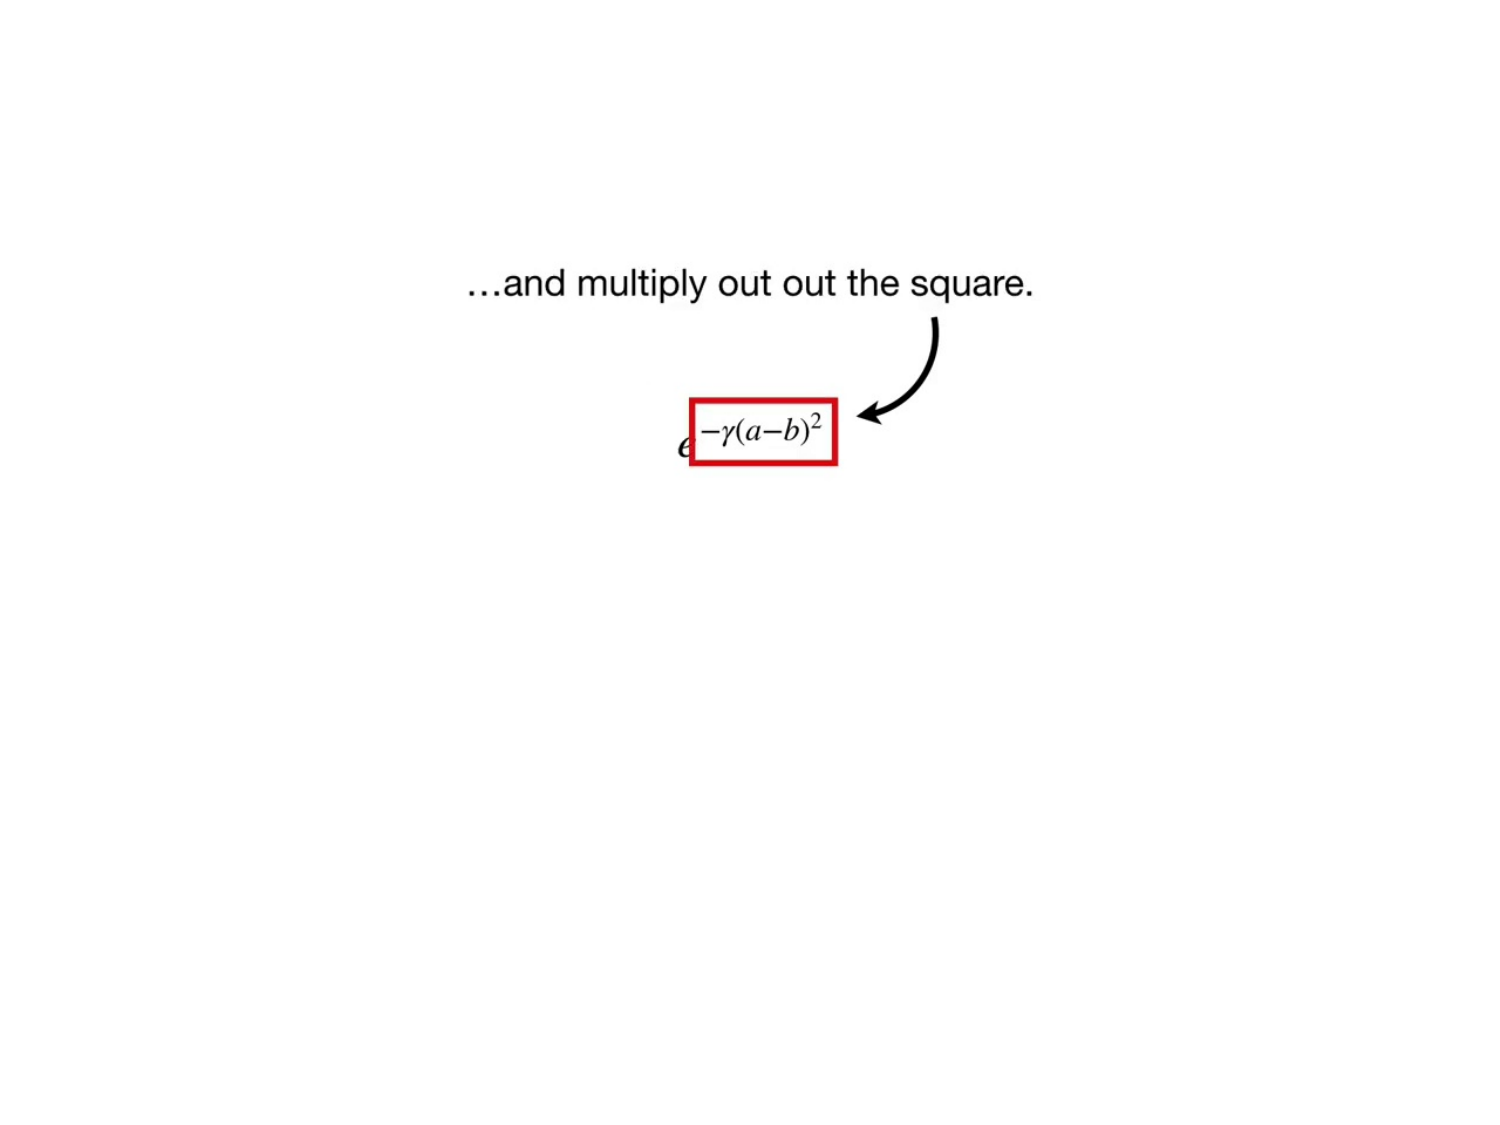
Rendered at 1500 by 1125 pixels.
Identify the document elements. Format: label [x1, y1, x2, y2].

picture [0, 140, 1500, 985]
